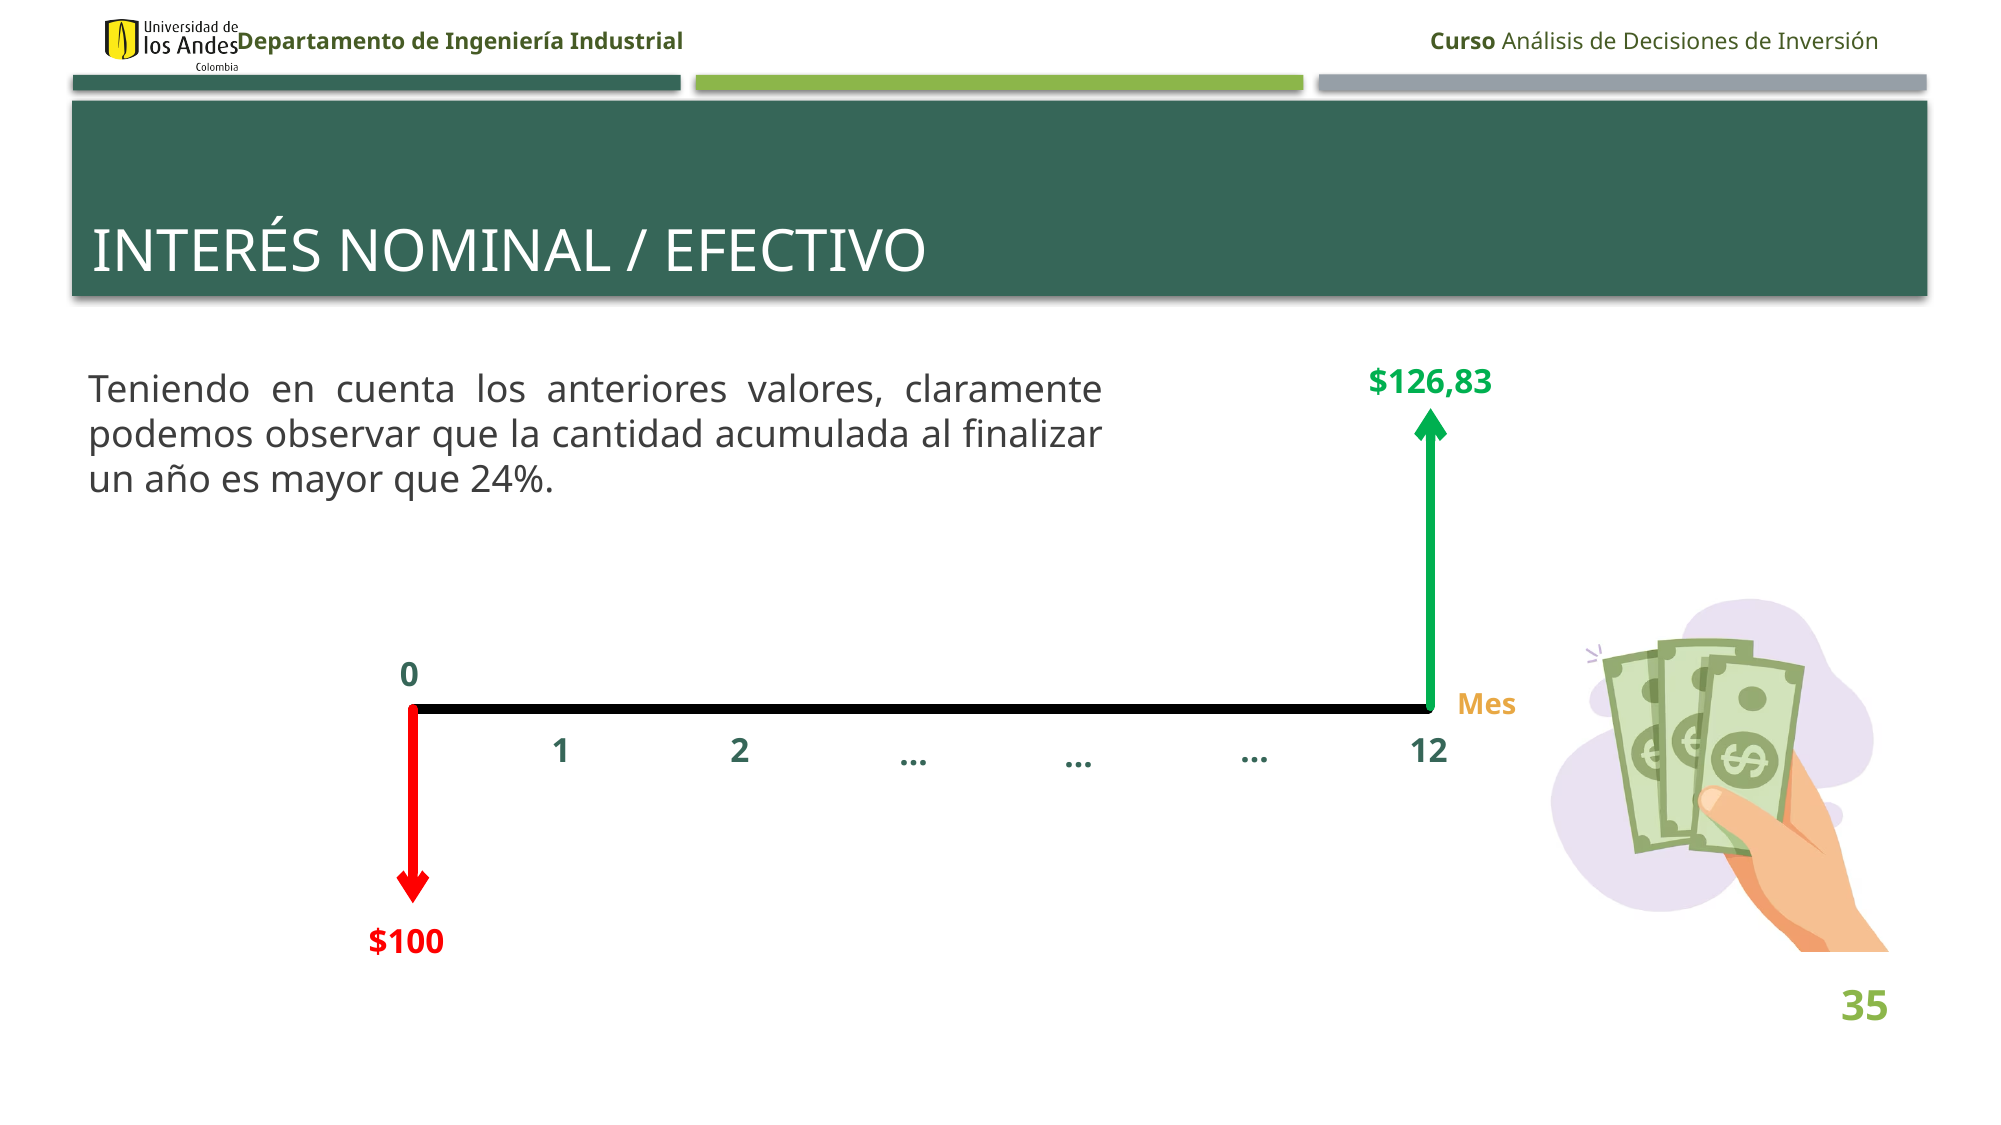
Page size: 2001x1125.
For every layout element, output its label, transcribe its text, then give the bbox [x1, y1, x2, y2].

text_box … [1227, 729, 1283, 770]
title Interés Nominal / Efectivo [77, 141, 1541, 292]
text_box … [886, 731, 942, 772]
text_box Mes [1442, 678, 1524, 729]
slide_number 35 [1732, 977, 1905, 1037]
text_box 0 [398, 652, 421, 693]
text_box 1 [533, 729, 589, 770]
text_box Curso Análisis de Decisiones de Inversión [1377, 19, 1895, 62]
picture [1529, 546, 1889, 952]
text_box … [1051, 734, 1107, 775]
text_box 12 [1400, 729, 1457, 770]
text_box Departamento de Ingeniería Industrial [240, 19, 699, 62]
list Teniendo en cuenta los anteriores valores, claramente podemos observar que la cantidad acumulada al finalizar un año es mayor que 24%. [73, 357, 1120, 592]
picture [104, 18, 238, 71]
text_box 2 [712, 729, 768, 770]
text_box $100 [251, 920, 562, 961]
text_box $126,83 [1256, 359, 1605, 400]
